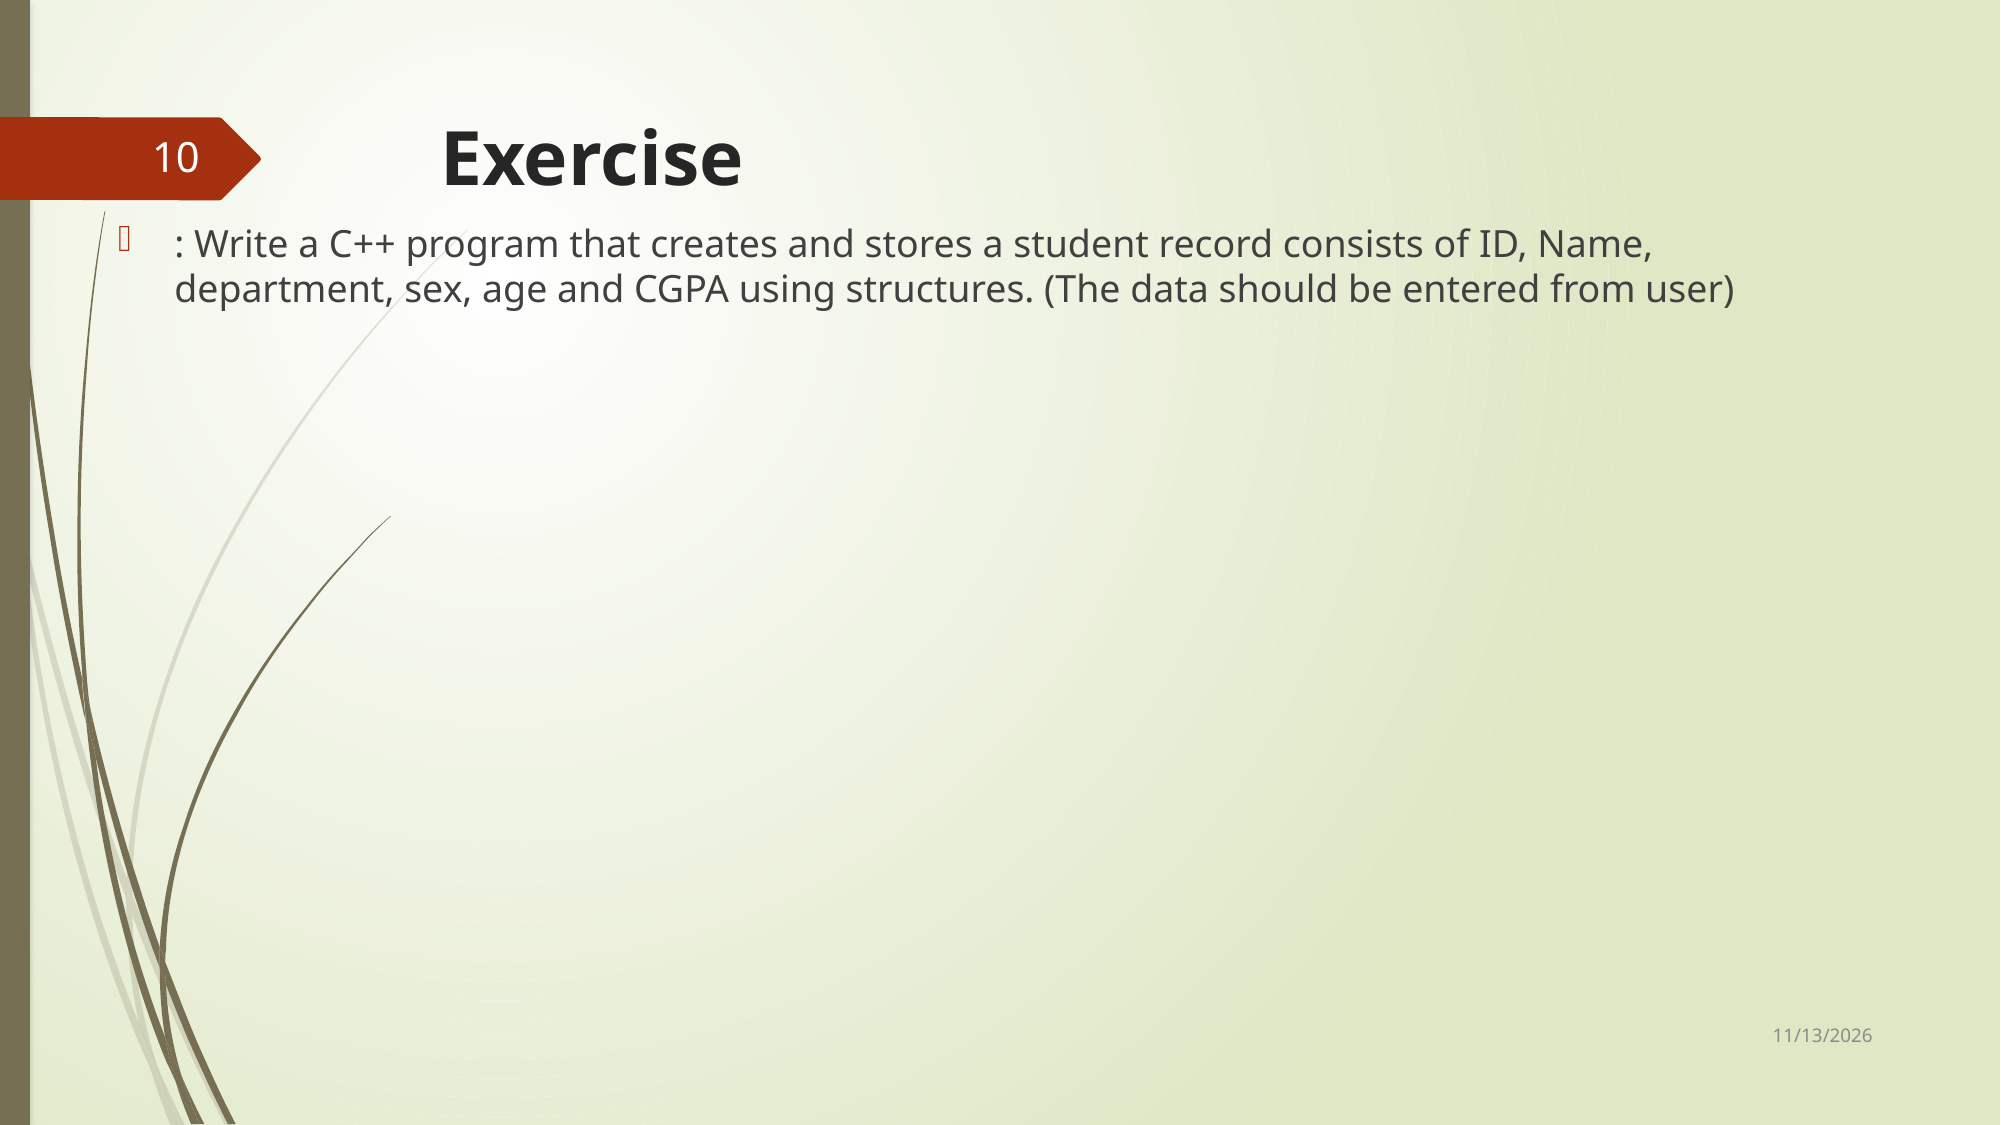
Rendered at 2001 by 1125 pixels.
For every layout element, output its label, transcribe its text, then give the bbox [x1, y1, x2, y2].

list : Write a C++ program that creates and stores a student record consists of ID, Name, department, sex, age and CGPA using structures. (The data should be entered from user) [103, 212, 1888, 970]
title Exercise [425, 102, 1888, 212]
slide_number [1699, 1005, 1888, 1067]
slide_number 10 [87, 129, 216, 190]
